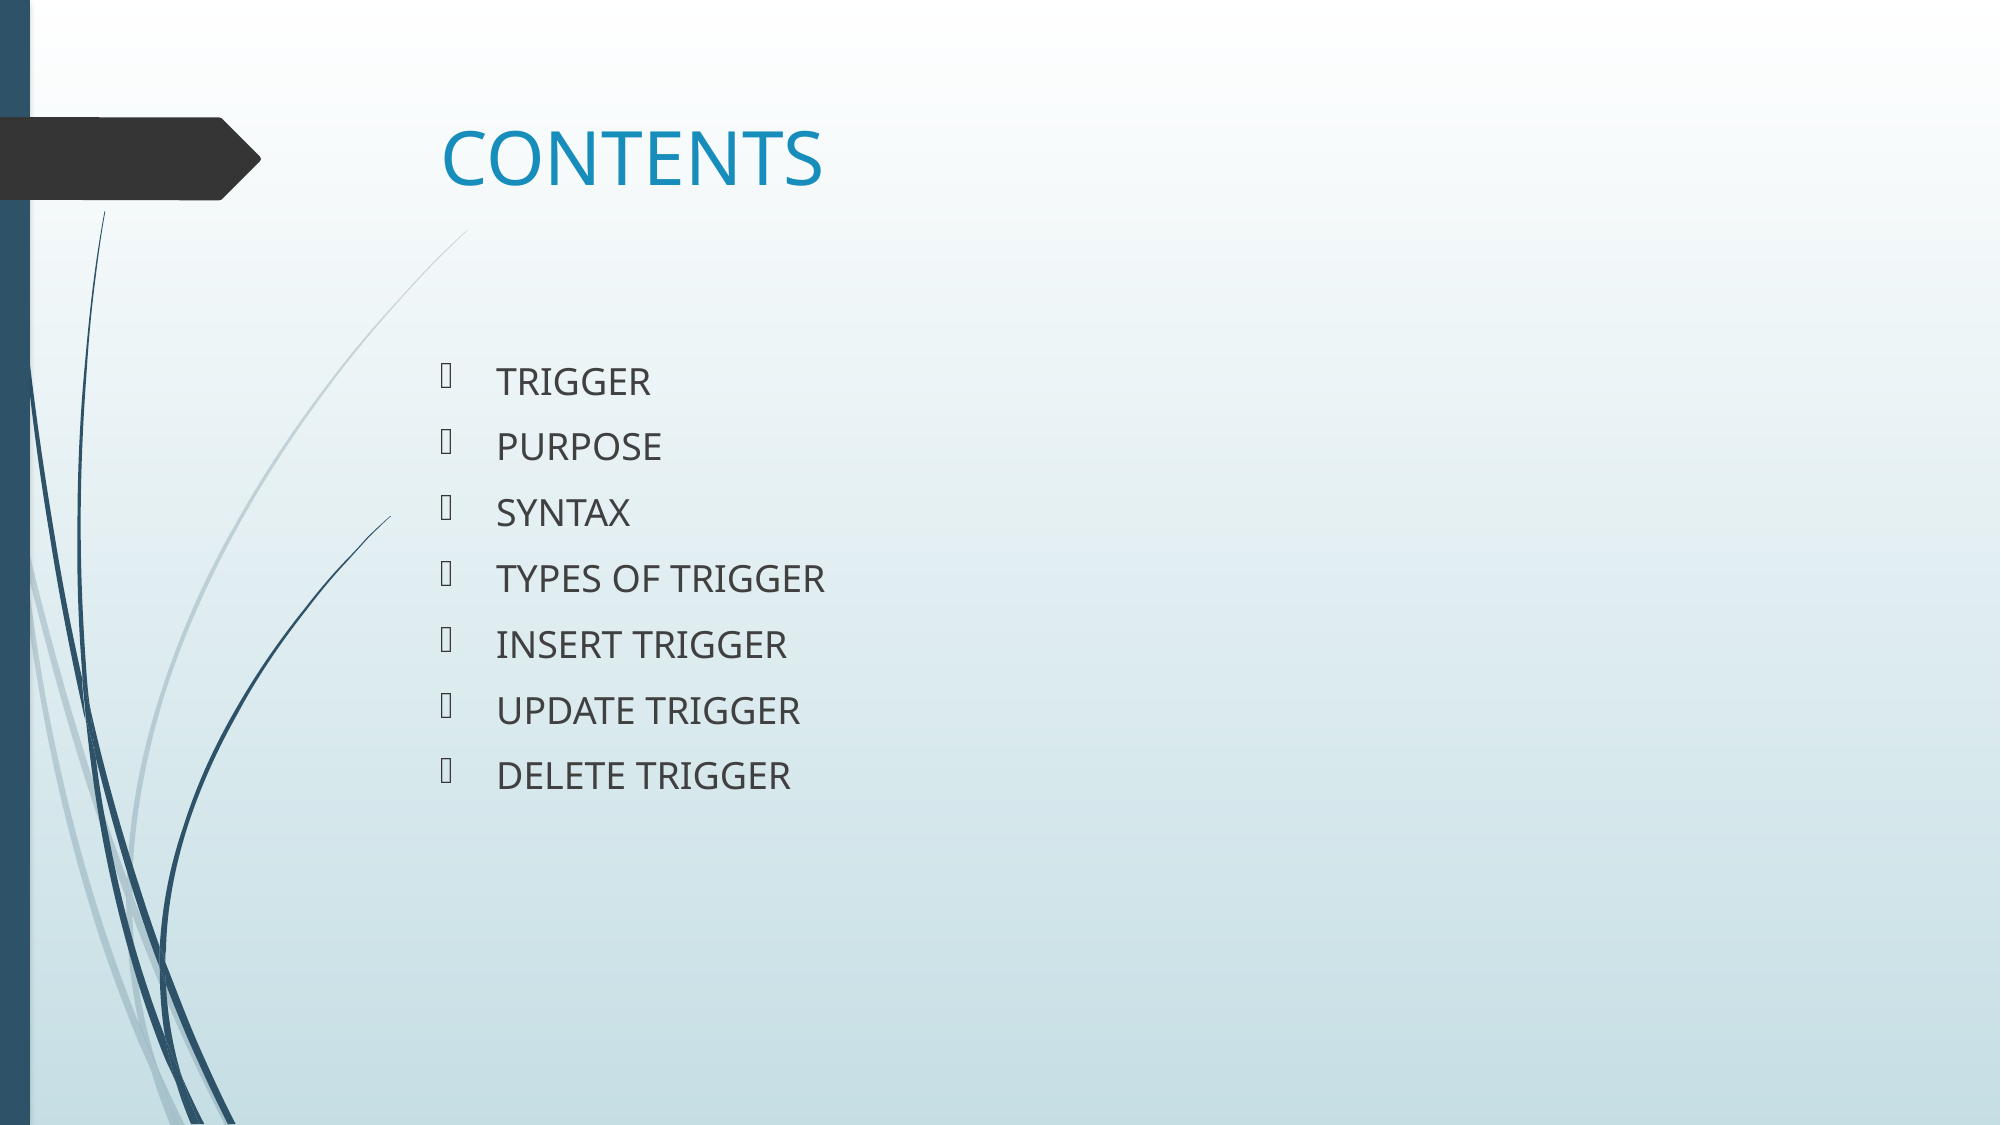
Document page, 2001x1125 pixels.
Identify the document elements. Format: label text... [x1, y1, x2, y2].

title CONTENTS [425, 102, 1888, 313]
list TRIGGER PURPOSE SYNTAX TYPES OF TRIGGER INSERT TRIGGER UPDATE TRIGGER DELETE TRIGGER [424, 350, 1888, 970]
